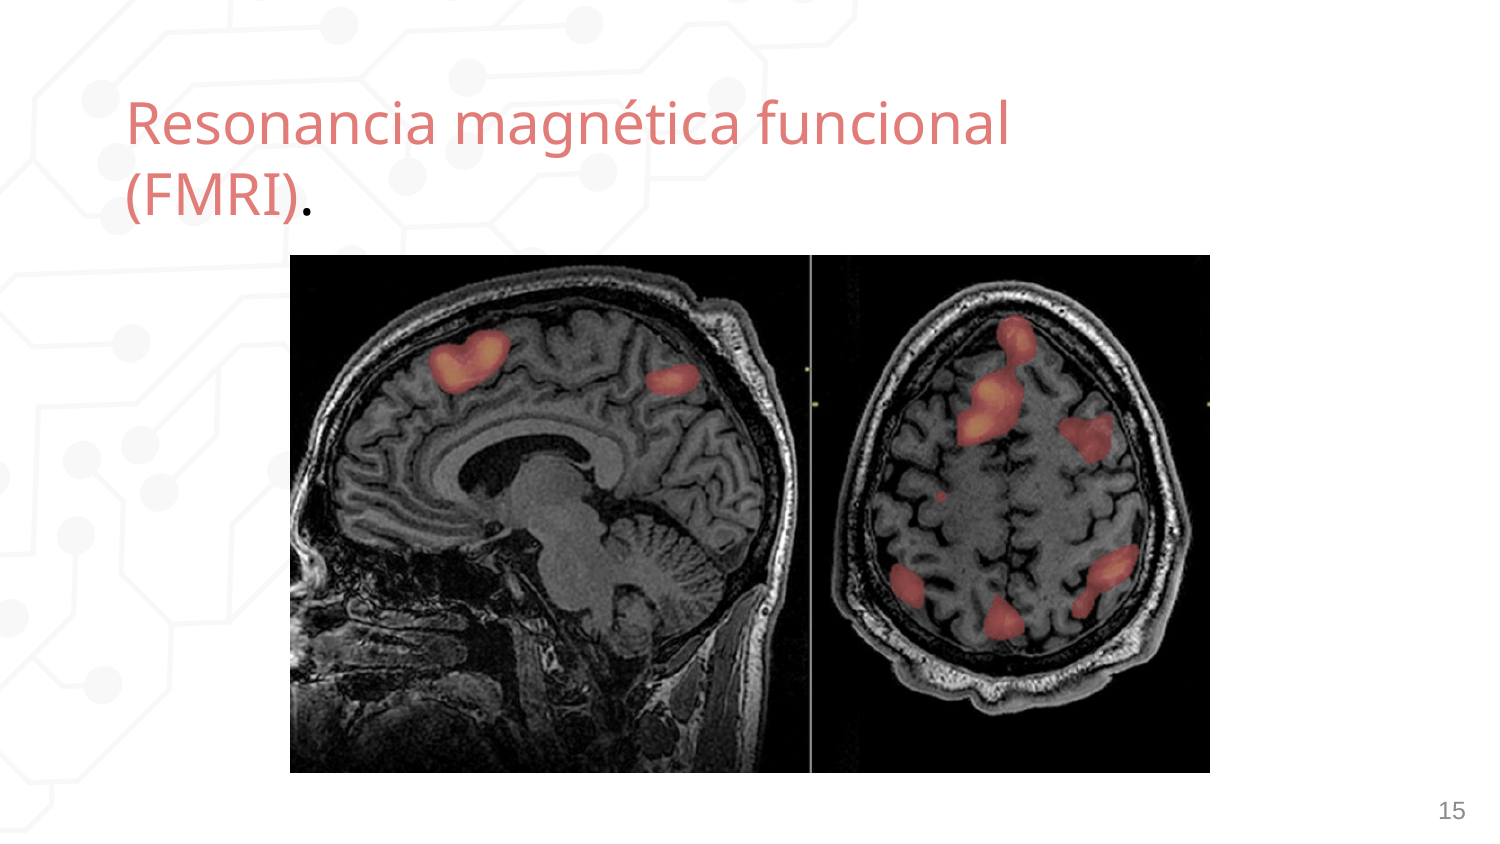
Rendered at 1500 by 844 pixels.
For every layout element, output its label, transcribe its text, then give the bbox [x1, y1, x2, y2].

slide_number 15 [1416, 786, 1481, 832]
picture [289, 255, 1211, 773]
title Resonancia magnética funcional (FMRI). [110, 71, 1175, 166]
